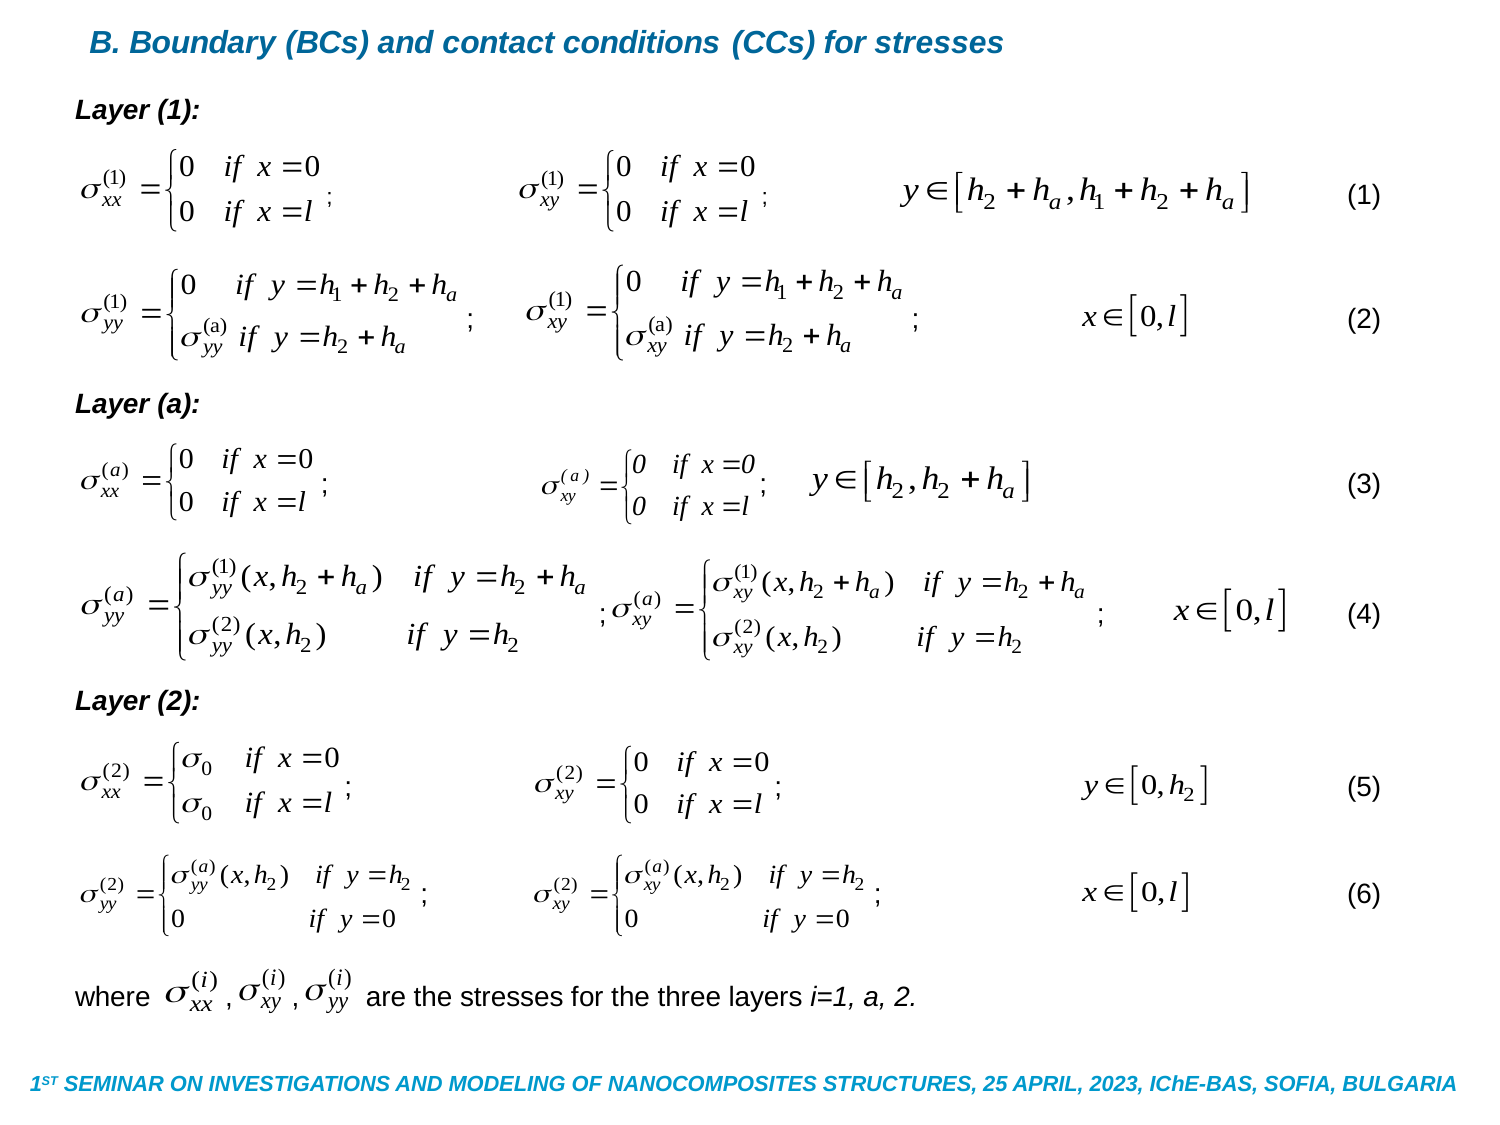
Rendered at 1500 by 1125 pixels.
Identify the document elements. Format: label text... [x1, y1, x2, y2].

text_box 1ST SEMINAR ON INVESTIGATIONS AND MODELING OF NANOCOMPOSITES STRUCTURES, 25 APRIL, 2023, IChE-BAS, SOFIA, BULGARIA [15, 1062, 1500, 1104]
picture [75, 93, 1438, 1031]
picture [70, 12, 1025, 75]
